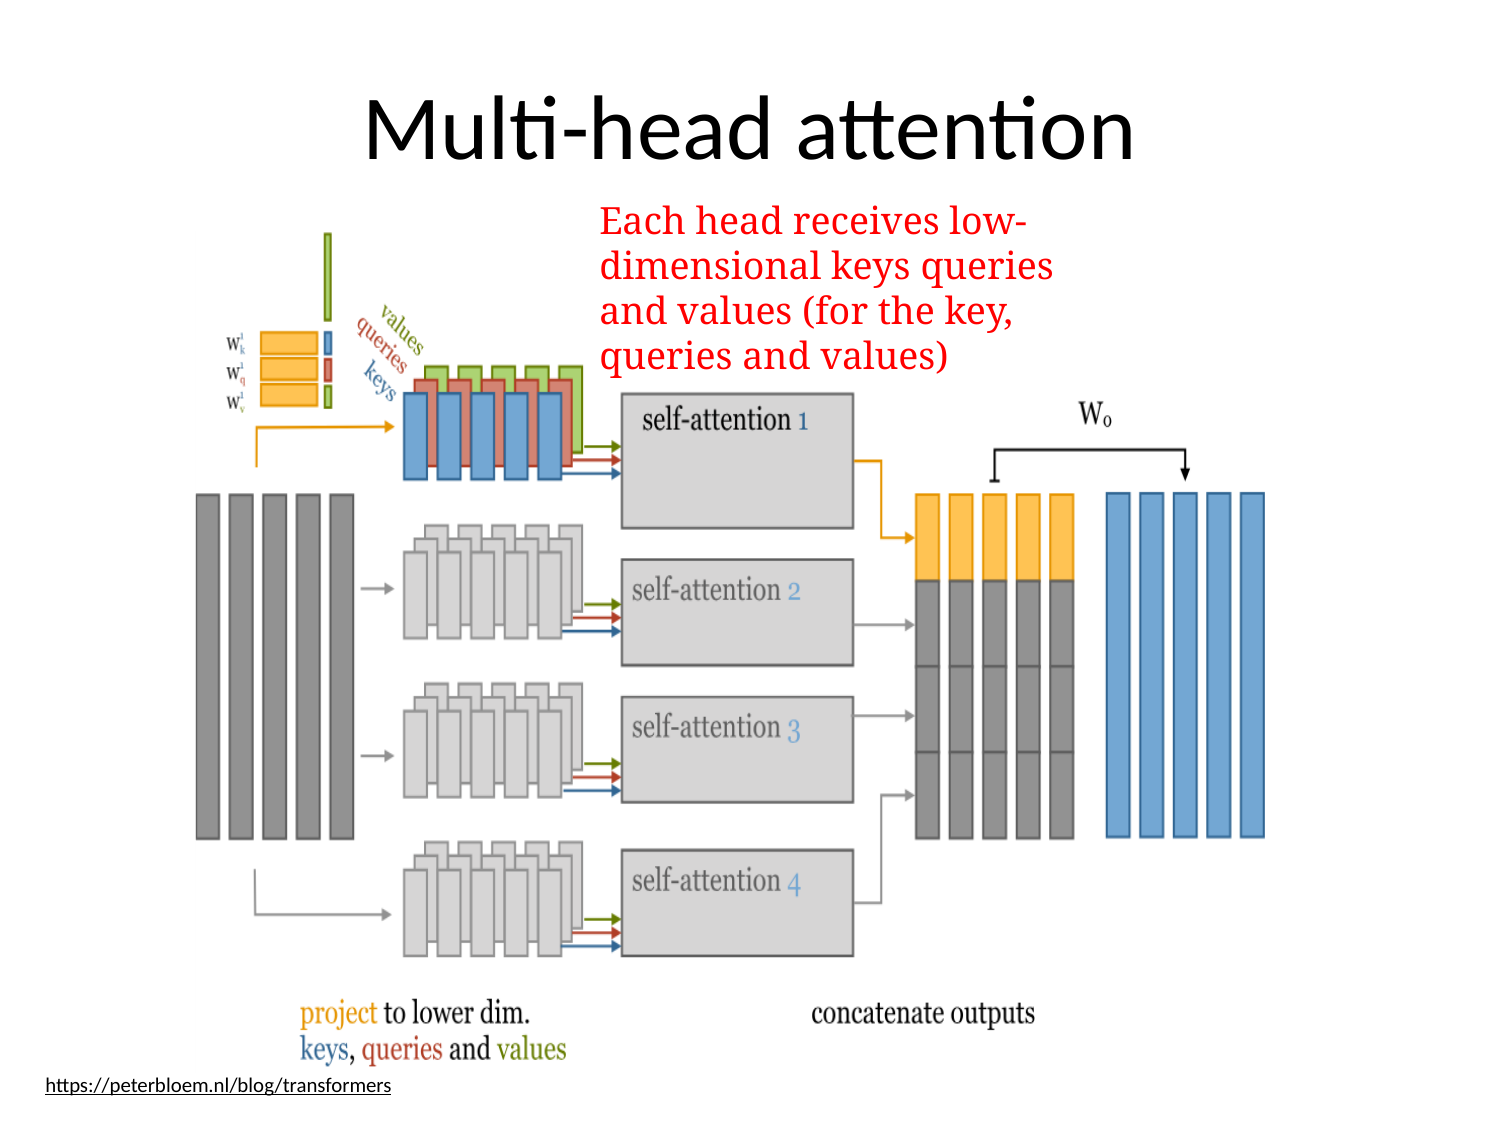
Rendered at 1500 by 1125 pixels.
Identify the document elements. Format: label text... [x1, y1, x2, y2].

text_box Each head receives low-dimensional keys queries and values (for the key, queries and values) [584, 189, 1111, 230]
text_box https://peterbloem.nl/blog/transformers [30, 1064, 781, 1105]
picture [194, 231, 1265, 1073]
title Multi-head attention [103, 14, 1397, 232]
